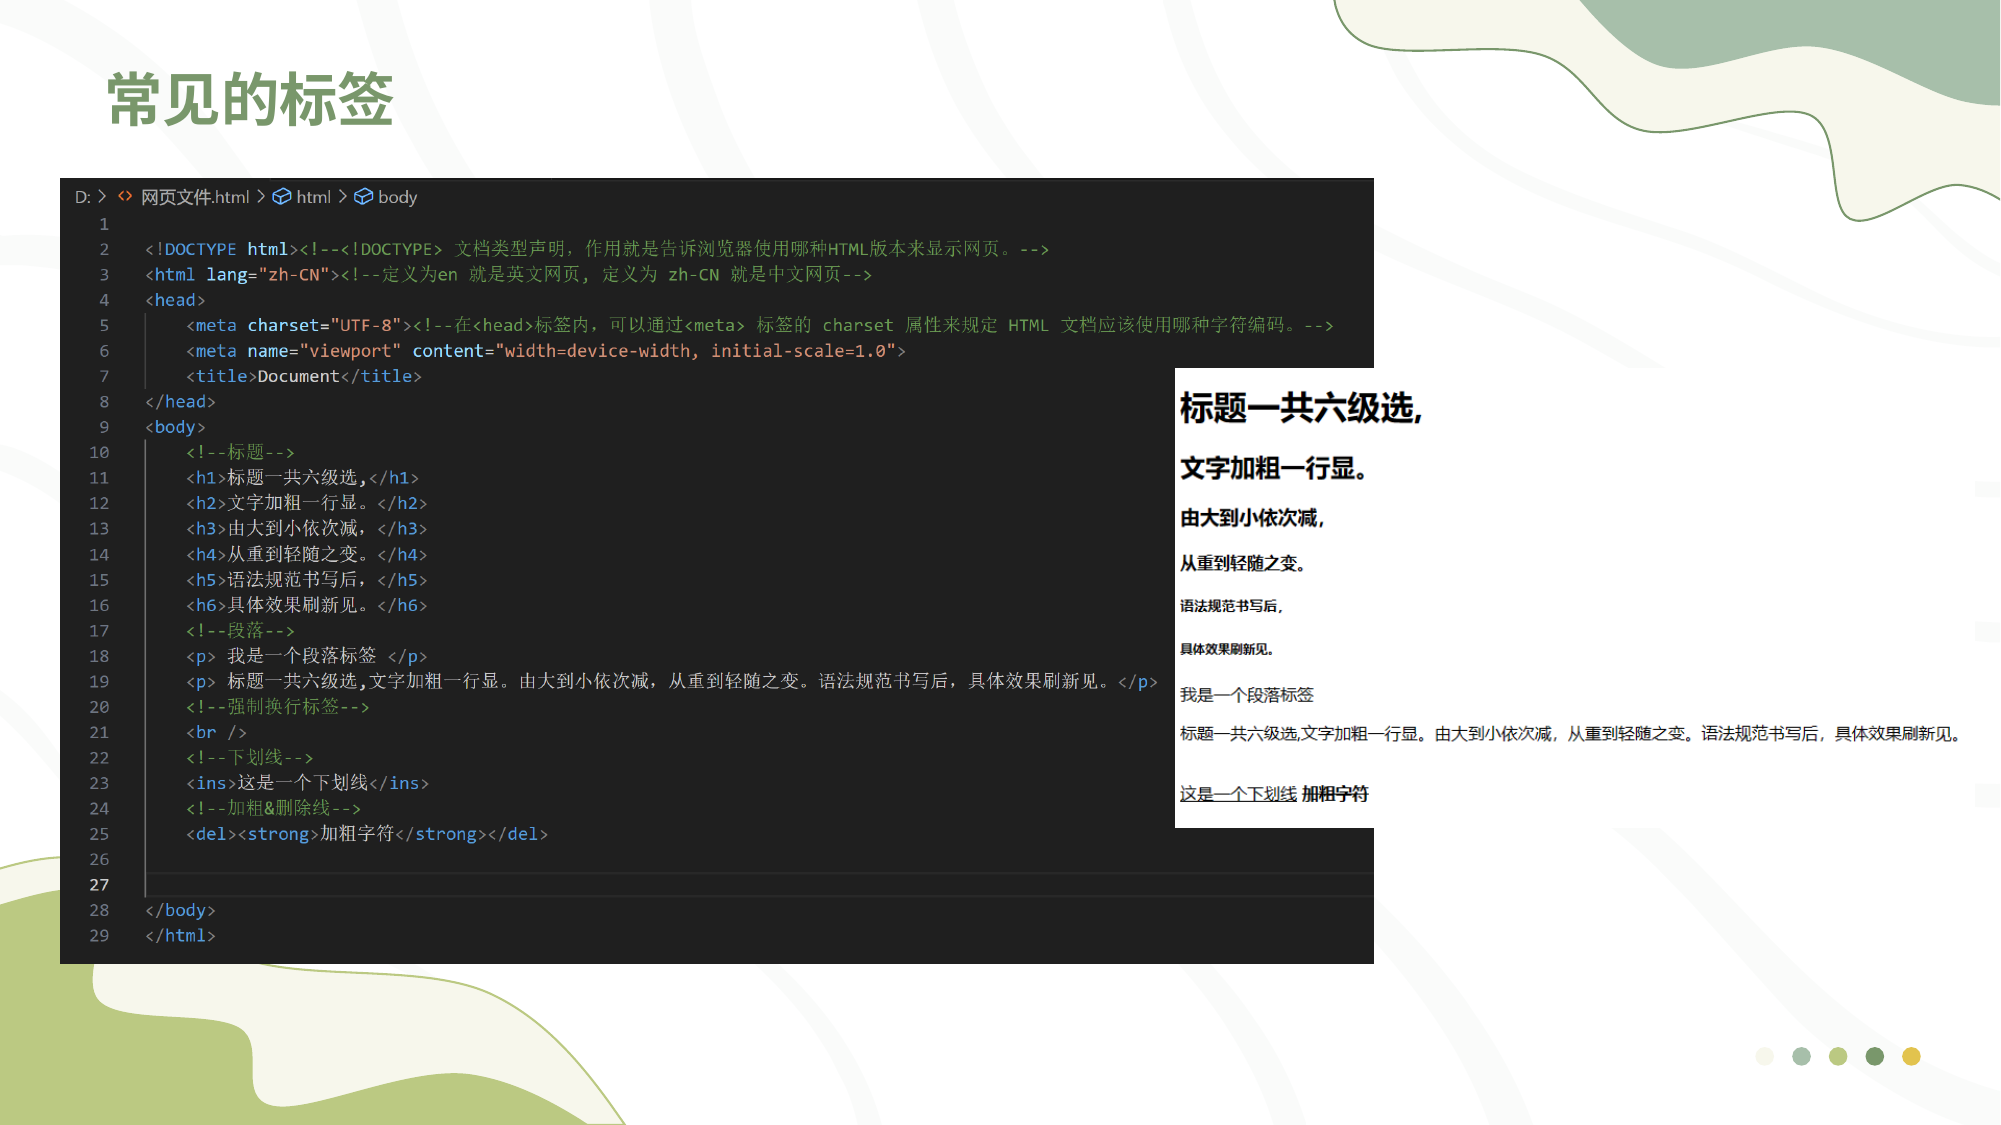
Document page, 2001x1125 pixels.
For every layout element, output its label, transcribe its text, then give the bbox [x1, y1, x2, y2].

picture [60, 178, 1975, 964]
text_box 常见的标签 [90, 56, 1096, 141]
